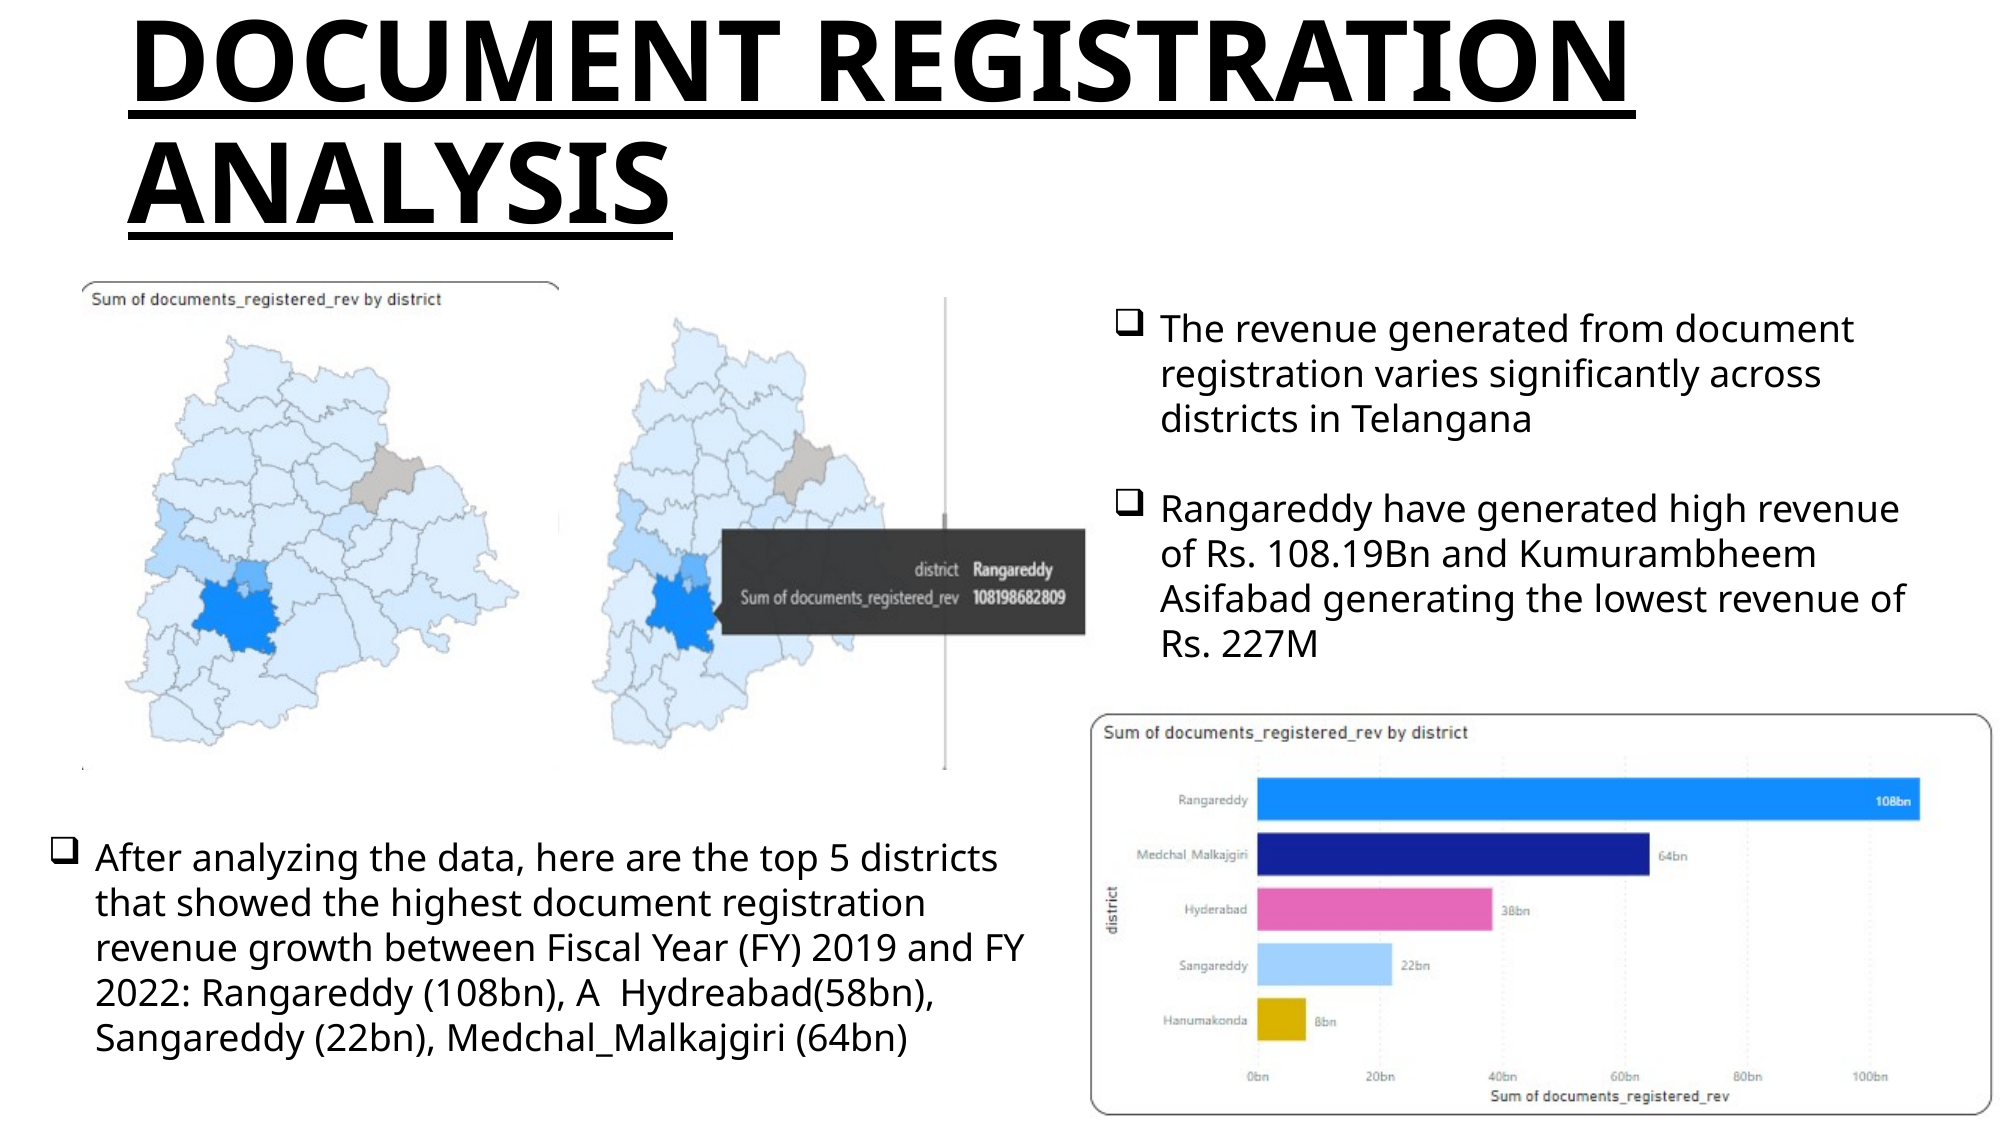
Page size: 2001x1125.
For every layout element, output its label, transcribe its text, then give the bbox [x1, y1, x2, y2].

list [86, 284, 556, 767]
text_box The revenue generated from document registration varies significantly across districts in Telangana Rangareddy have generated high revenue of Rs. 108.19Bn and Kumurambheem Asifabad generating the lowest revenue of Rs. 227M [1099, 297, 1950, 673]
picture [559, 297, 2000, 1125]
text_box After analyzing the data, here are the top 5 districts that showed the highest document registration revenue growth between Fiscal Year (FY) 2019 and FY 2022: Rangareddy (108bn), A Hydreabad(58bn), Sangareddy (22bn), Medchal_Malkajgiri (64bn) [33, 826, 1084, 1066]
title Document registration analysis [112, 9, 1837, 243]
